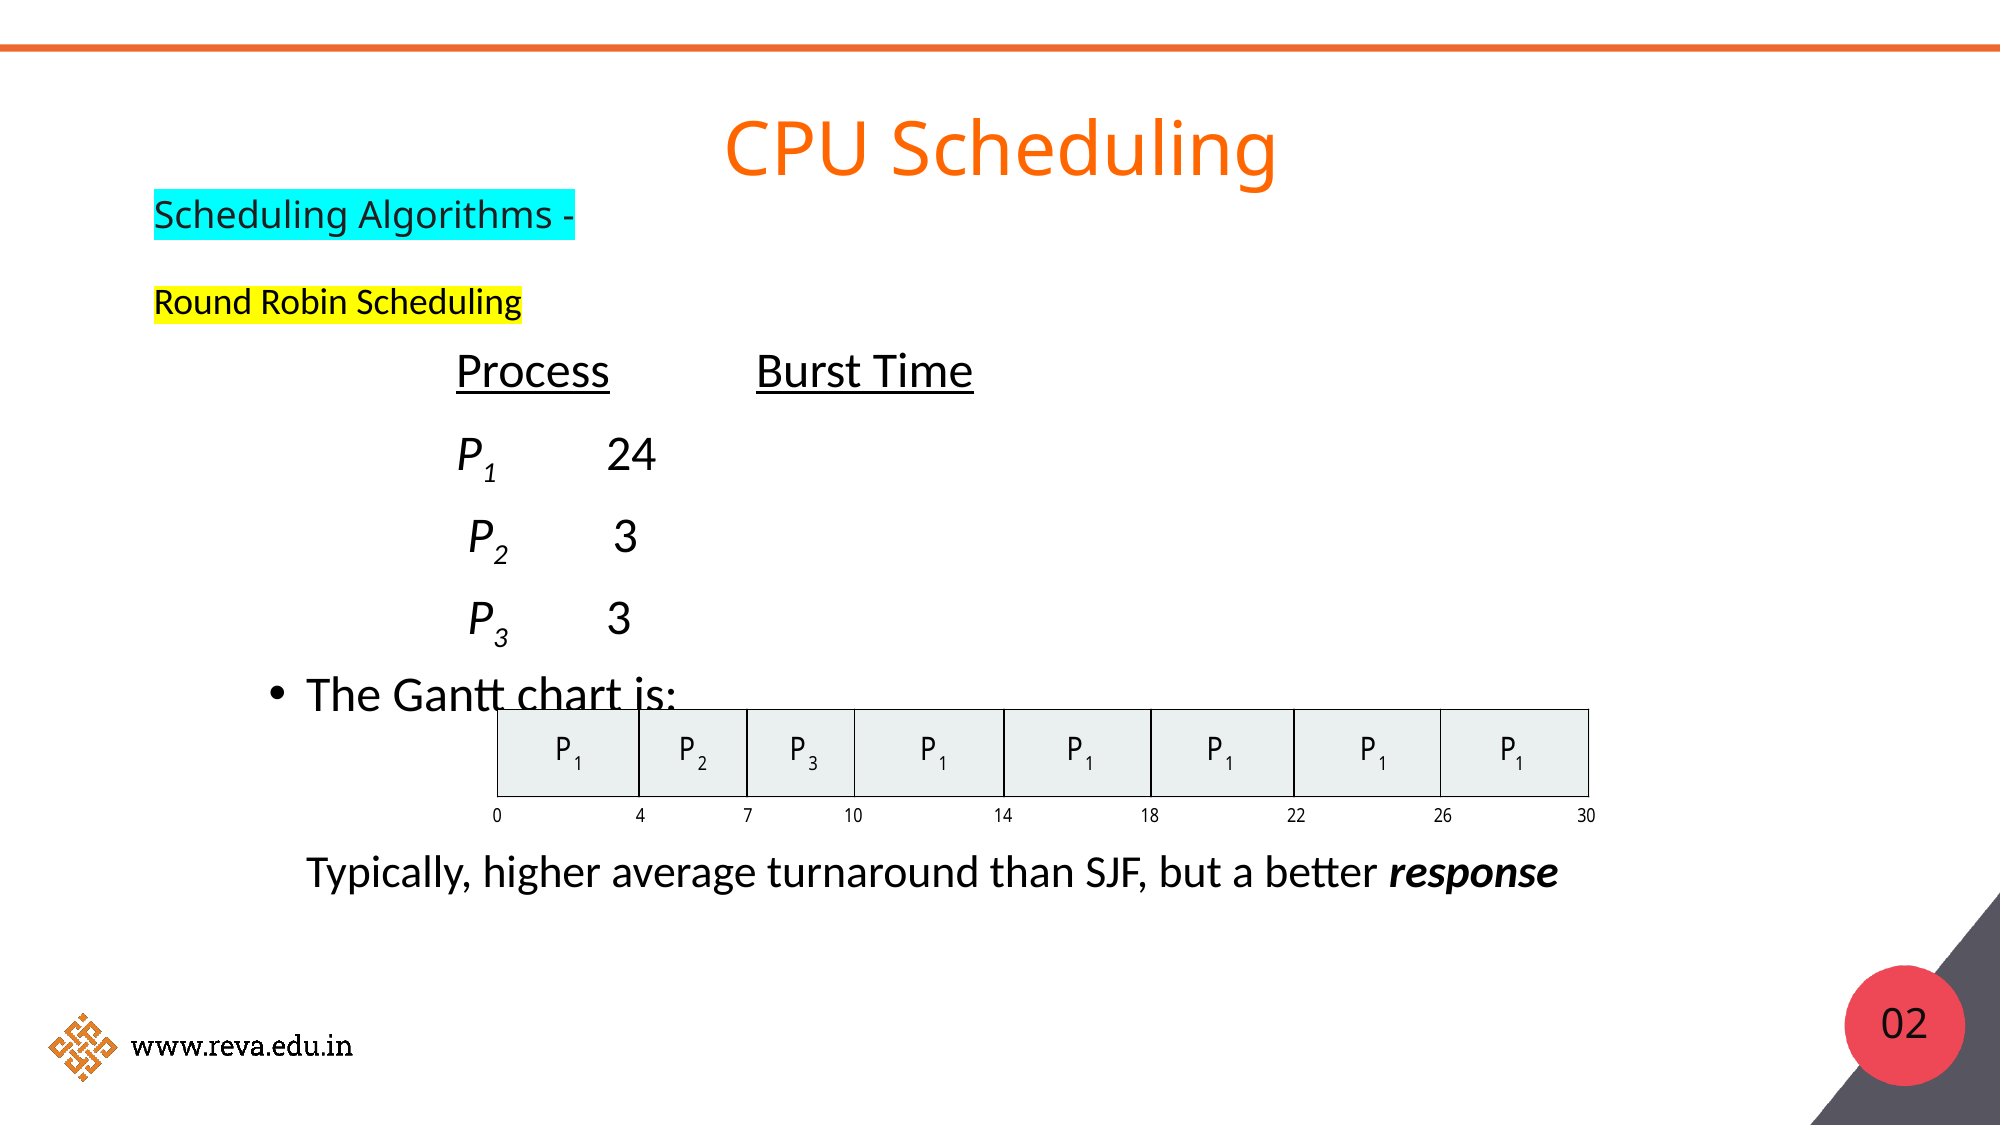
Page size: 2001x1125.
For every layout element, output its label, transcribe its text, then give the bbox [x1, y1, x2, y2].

text_box Round Robin Scheduling [139, 269, 1139, 330]
text_box Process Burst Time P1 24 P2 3 P3 3 The Gantt chart is: Typically, higher average turnaround than SJF, but a better response [253, 329, 1866, 941]
text_box Scheduling Algorithms - [139, 184, 1177, 289]
title CPU Scheduling [392, 51, 1612, 240]
picture [1801, 882, 2000, 1125]
picture [31, 1003, 366, 1092]
picture [489, 697, 1601, 828]
text_box 02 [1865, 989, 1944, 1054]
